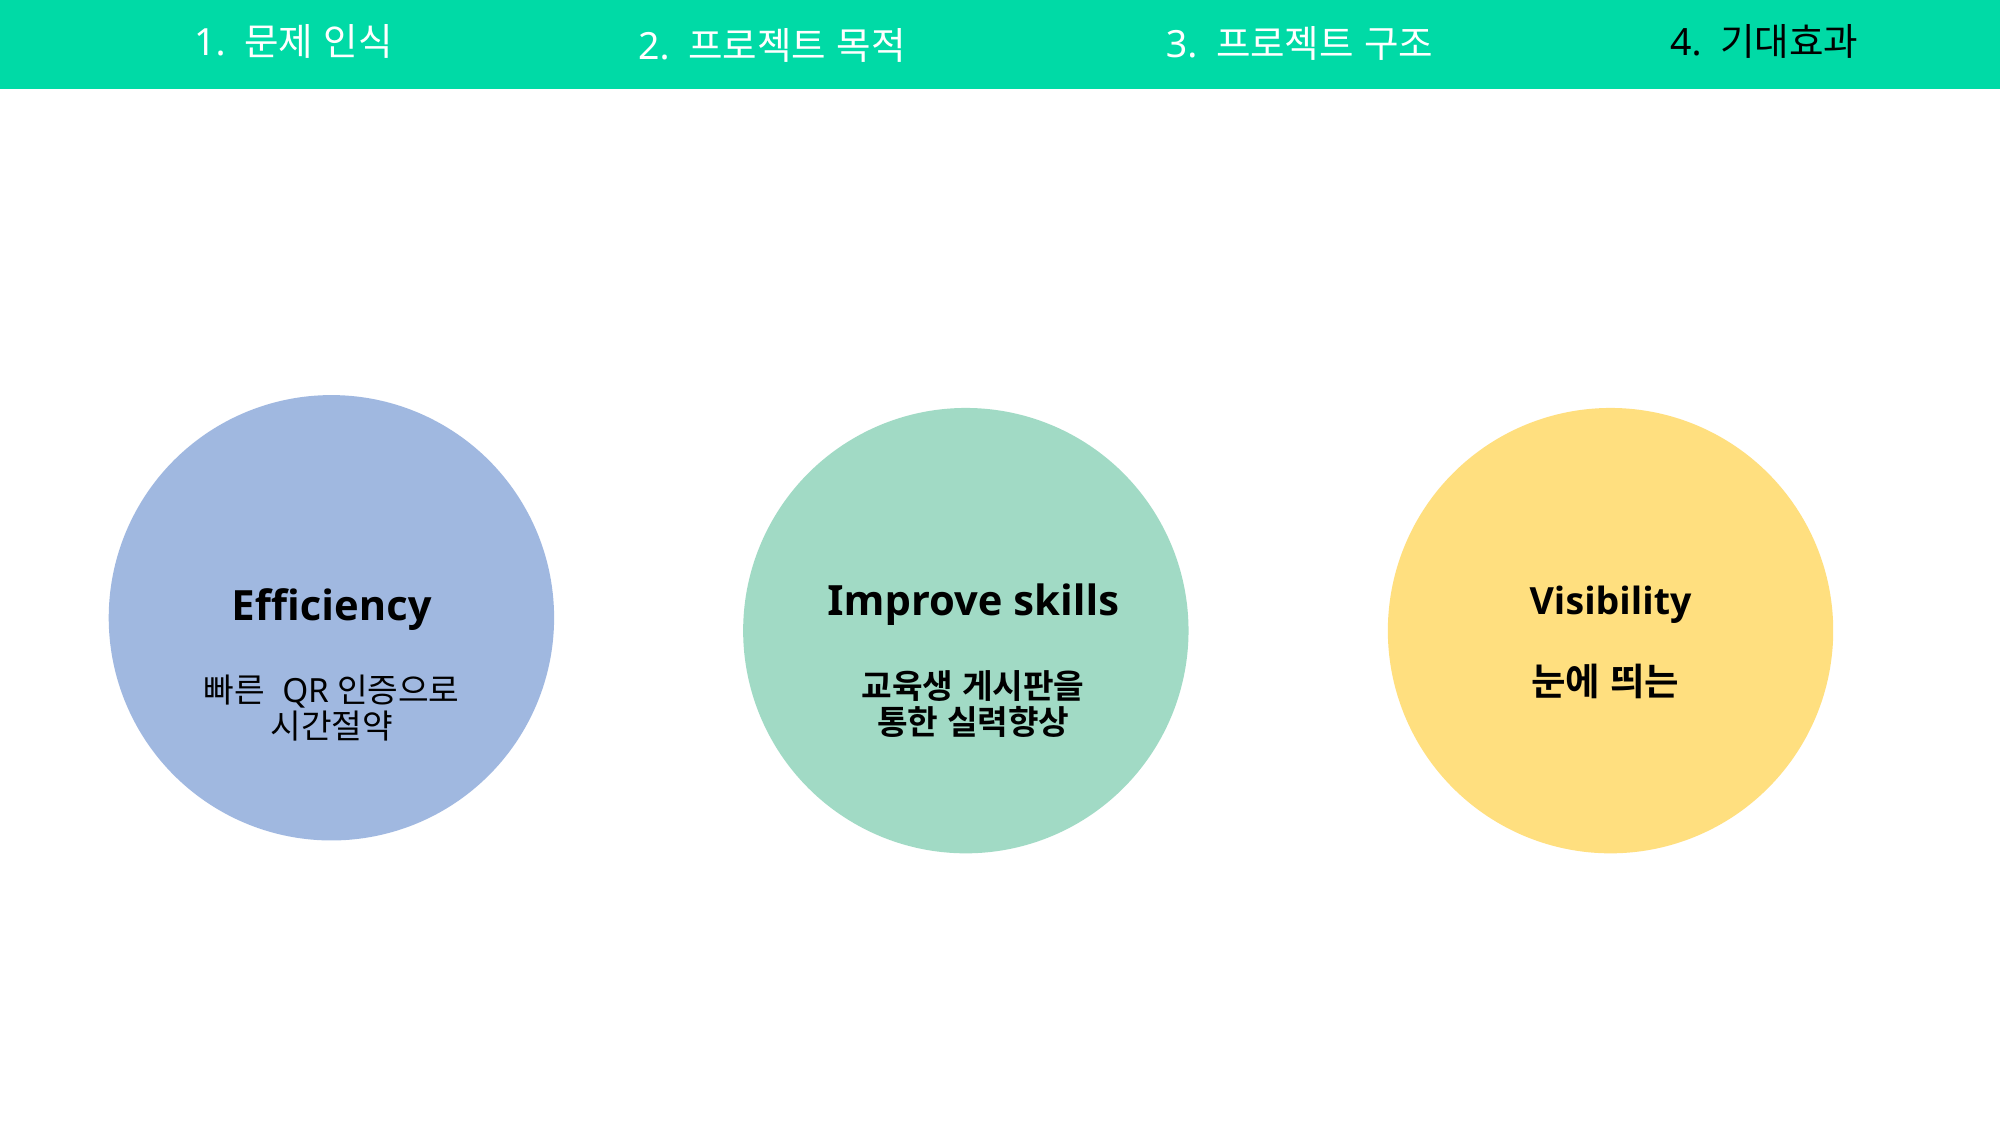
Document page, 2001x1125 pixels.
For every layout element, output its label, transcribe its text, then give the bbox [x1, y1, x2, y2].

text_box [55, 10, 1470, 75]
text_box [0, 0, 2000, 89]
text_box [108, 394, 1834, 854]
text_box 4. 기대효과 [1600, 10, 1929, 71]
